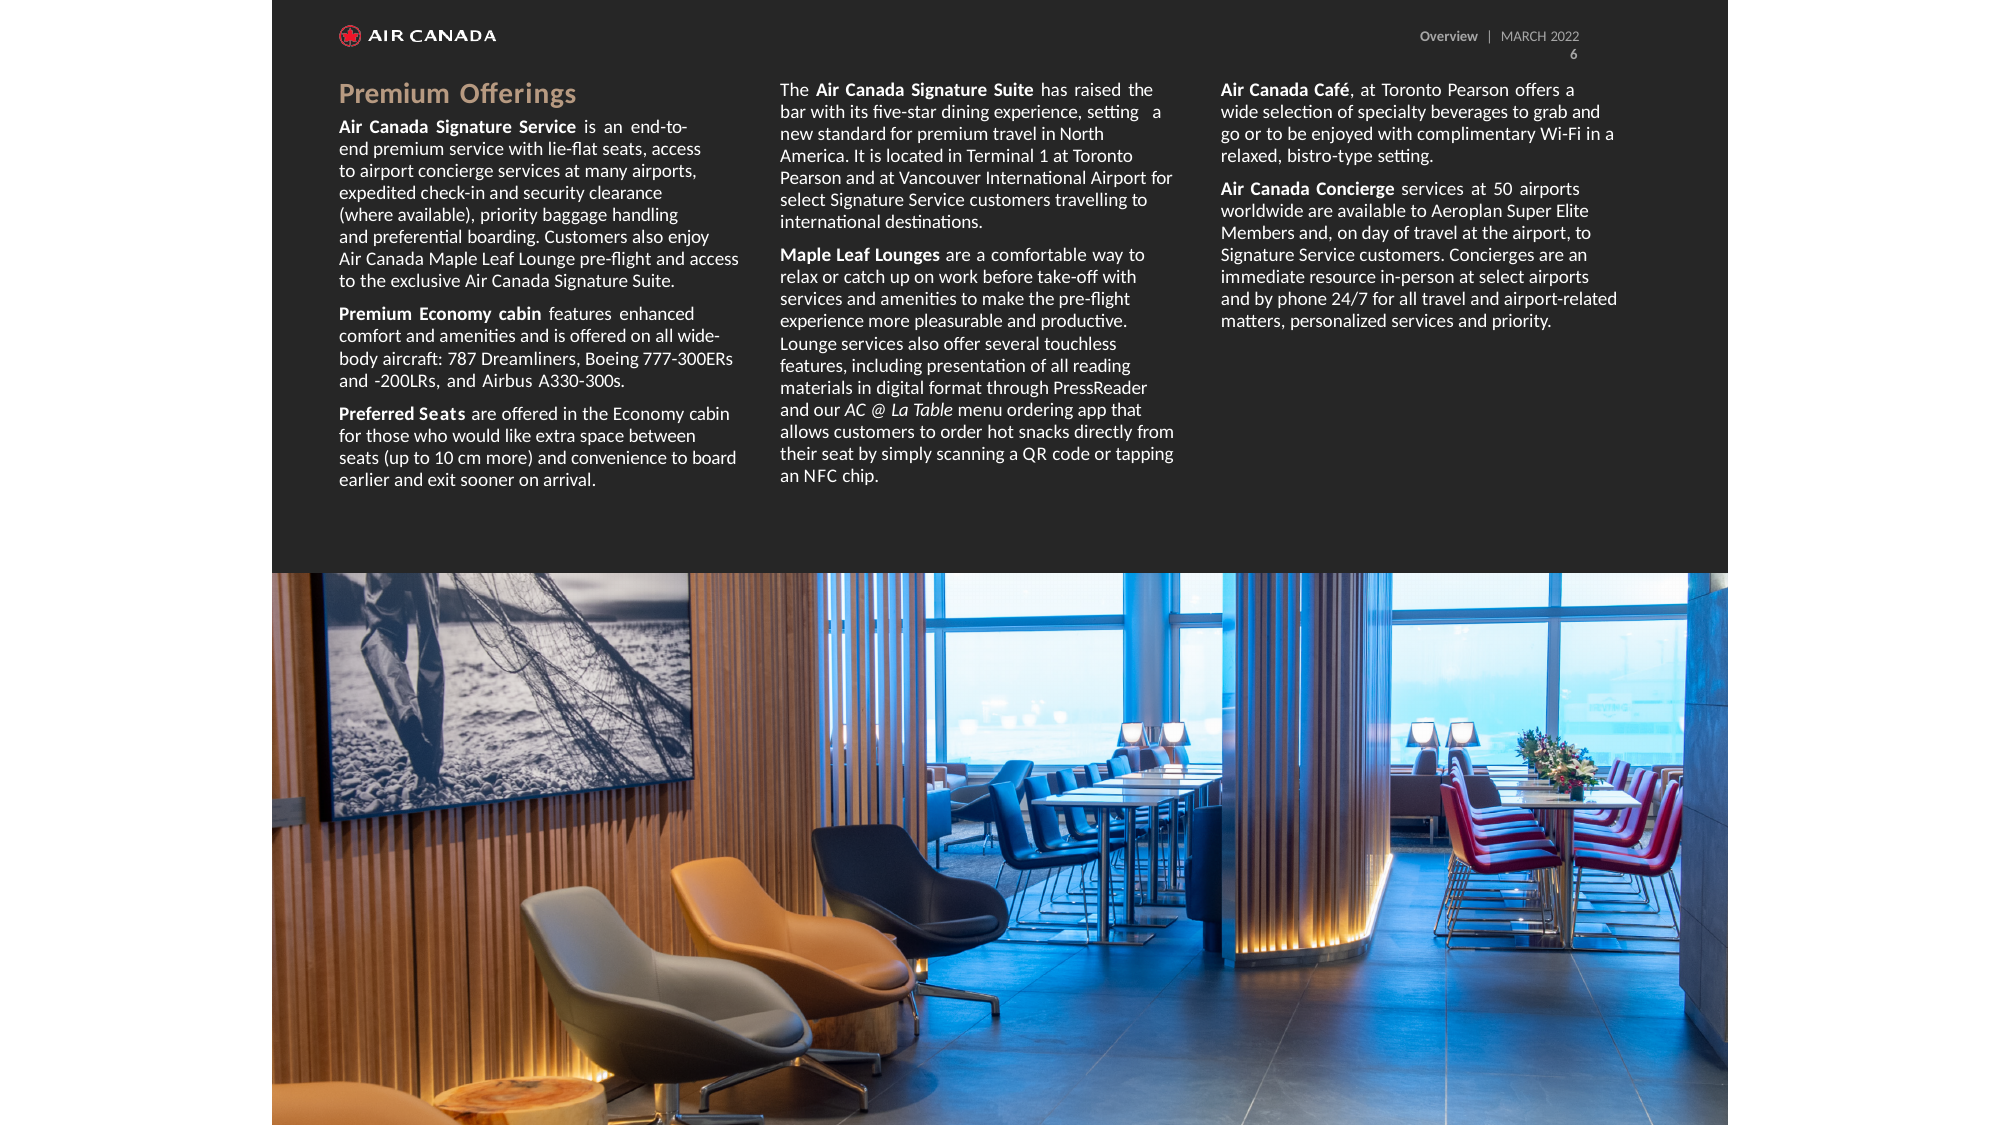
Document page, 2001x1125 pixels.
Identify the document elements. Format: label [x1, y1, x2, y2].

text_box [338, 25, 497, 47]
text_box [271, 0, 1729, 1125]
